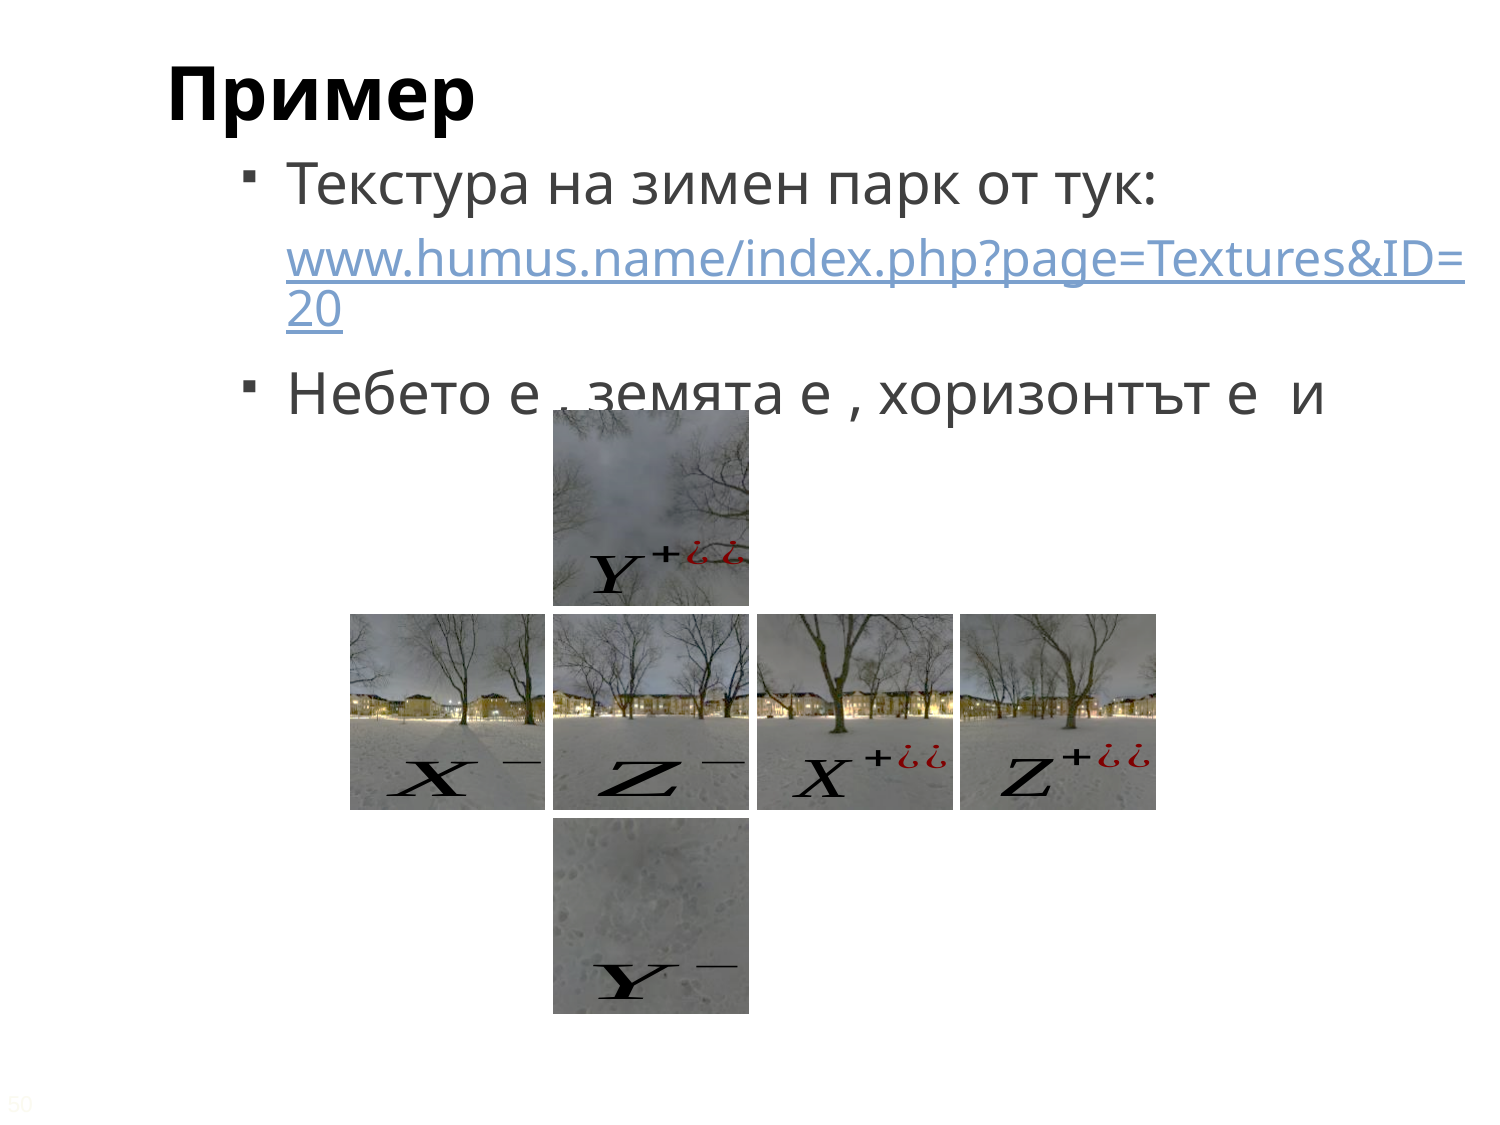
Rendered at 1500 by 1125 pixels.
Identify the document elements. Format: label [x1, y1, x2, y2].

picture [553, 614, 749, 810]
picture [756, 614, 953, 810]
picture [553, 817, 749, 1014]
picture [349, 614, 546, 810]
picture [553, 410, 749, 607]
picture [960, 614, 1156, 810]
